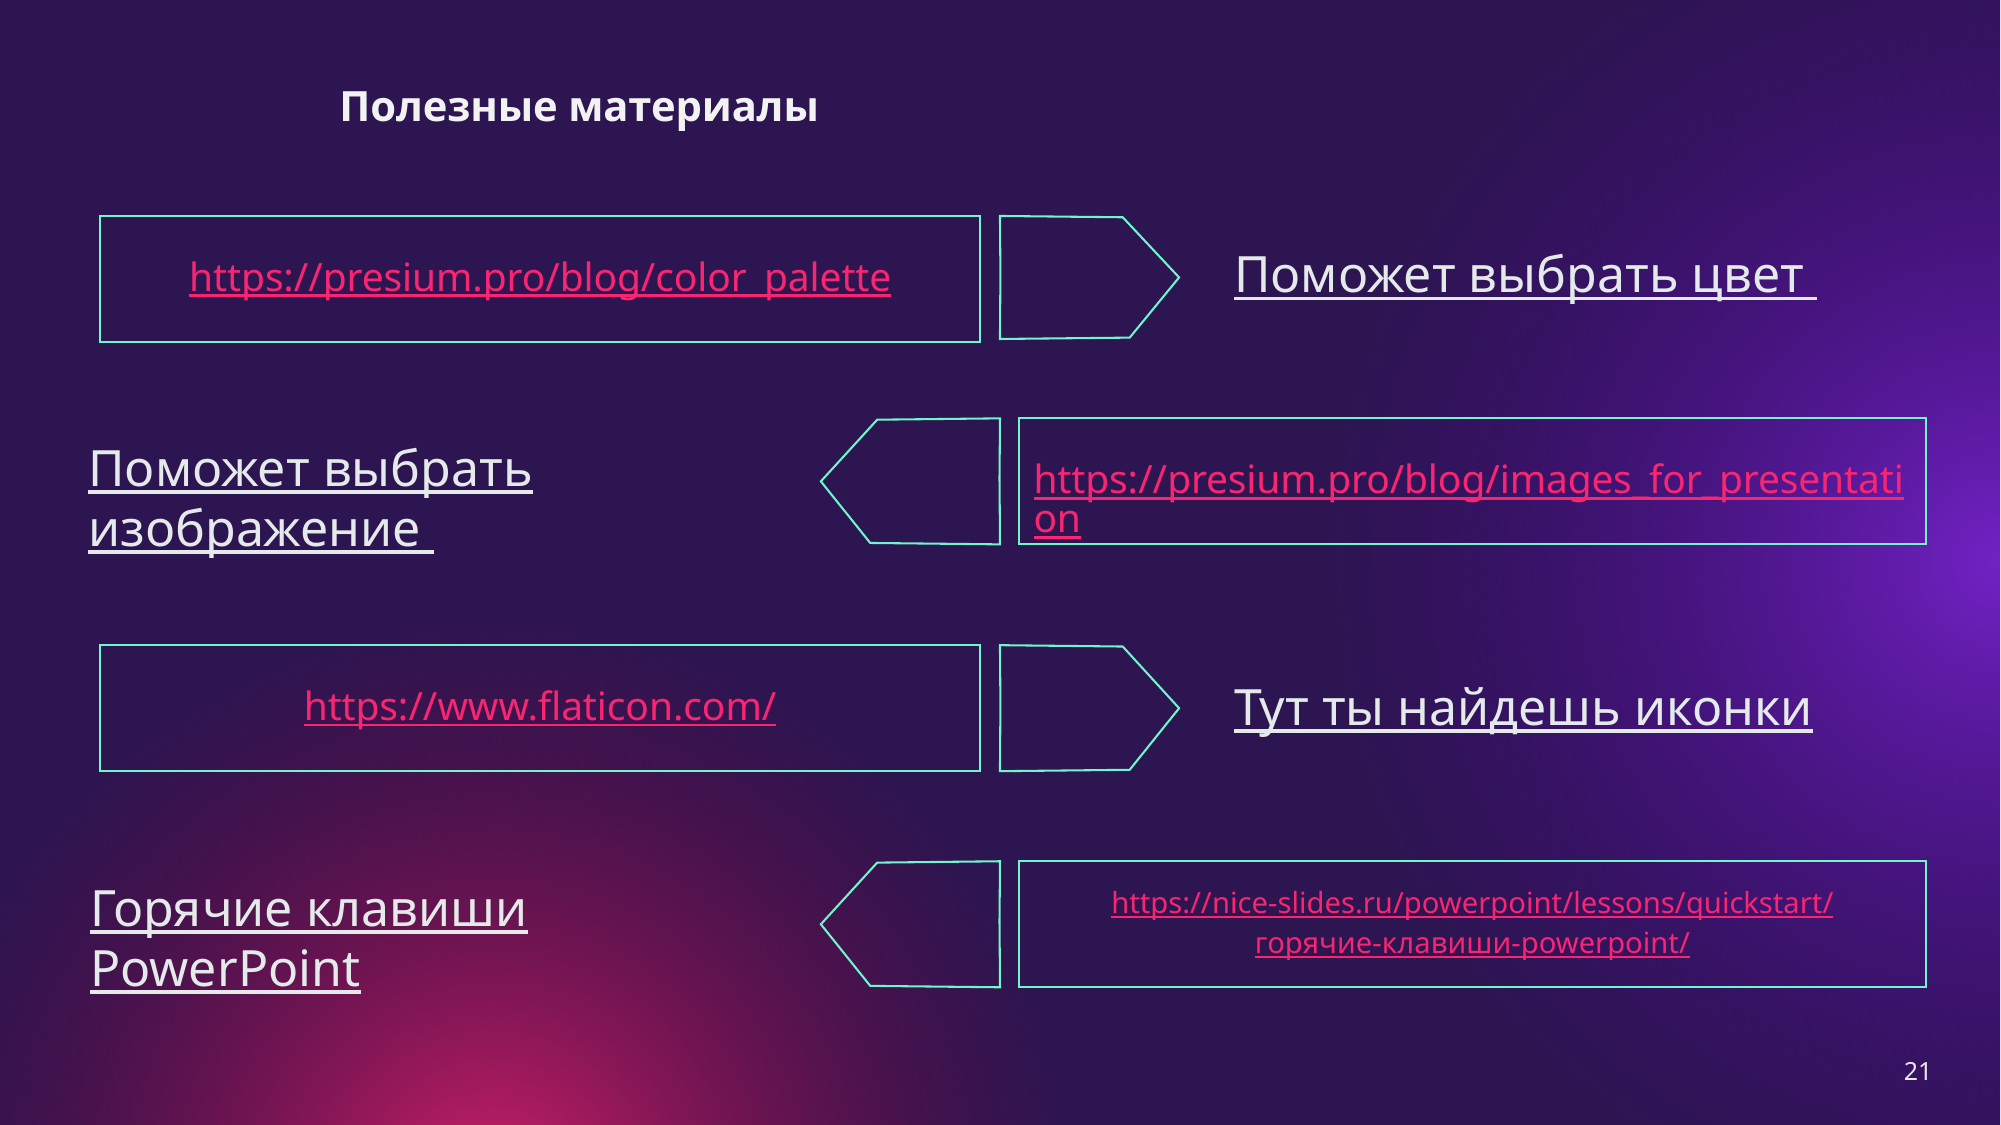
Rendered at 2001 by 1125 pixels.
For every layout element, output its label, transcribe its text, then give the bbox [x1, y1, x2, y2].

text_box [998, 644, 1181, 773]
text_box Горячие клавиши PowerPoint [75, 869, 821, 1005]
text_box [819, 417, 1002, 546]
slide_number 21 [1872, 1042, 1964, 1103]
text_box https://presium.pro/blog/color_palette [99, 215, 981, 343]
text_box Поможет выбрать изображение [73, 428, 866, 564]
text_box Поможет выбрать цвет [1219, 235, 2000, 311]
text_box https://nice-slides.ru/powerpoint/lessons/quickstart/горячие-клавиши-powerpoint/ [1018, 860, 1927, 988]
title Полезные материалы [324, 76, 1318, 139]
text_box [819, 860, 1002, 989]
text_box https://www.flaticon.com/ [99, 644, 981, 772]
picture [0, 0, 2001, 1125]
text_box [998, 214, 1181, 341]
text_box https://presium.pro/blog/images_for_presentation [1018, 417, 1927, 545]
text_box Тут ты найдешь иконки [1219, 667, 2000, 743]
